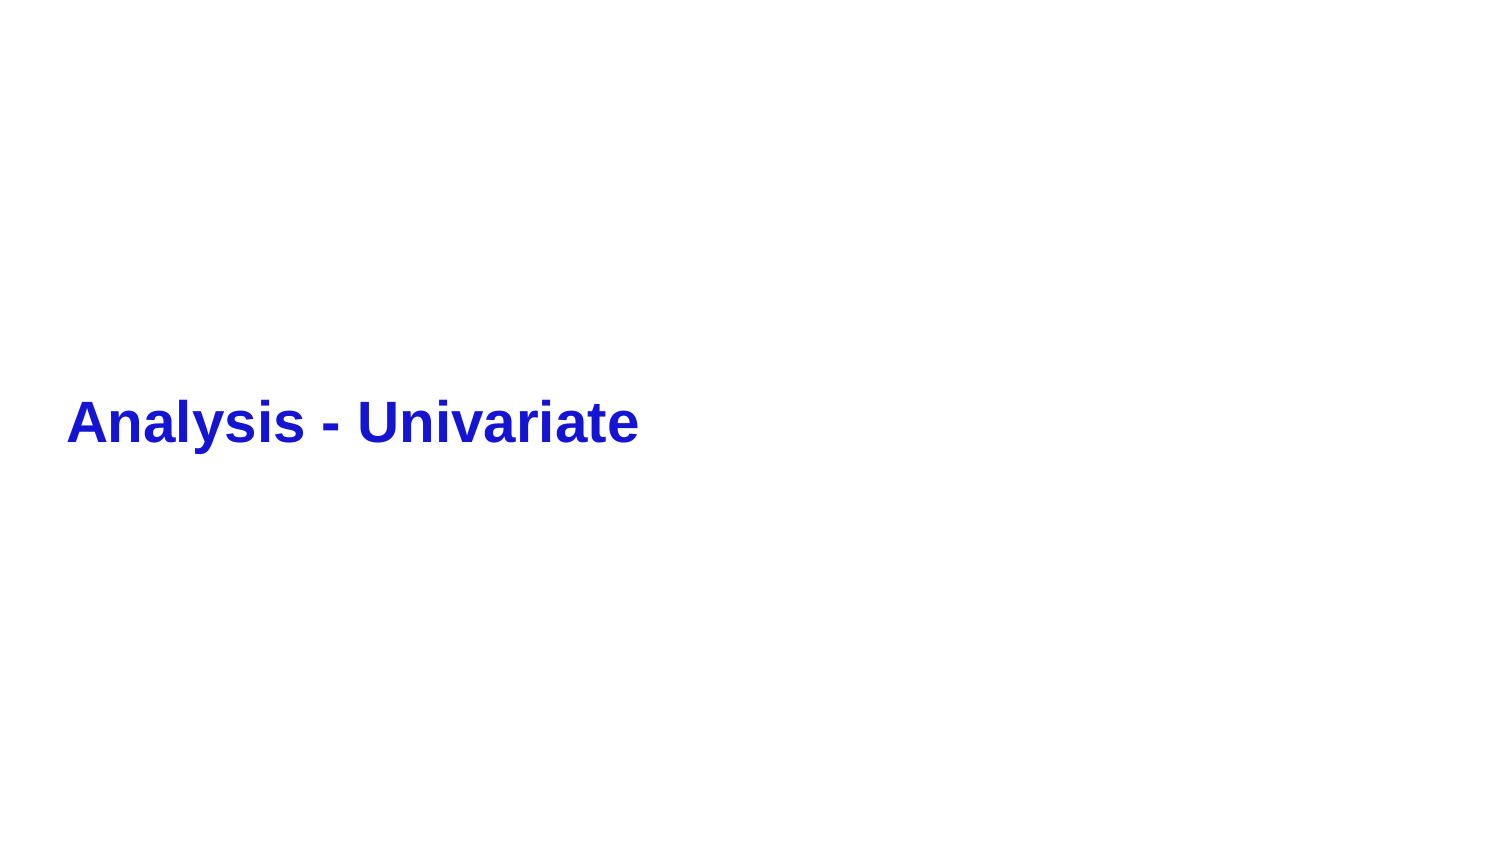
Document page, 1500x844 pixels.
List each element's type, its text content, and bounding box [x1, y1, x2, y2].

title Analysis - Univariate [51, 352, 1449, 491]
